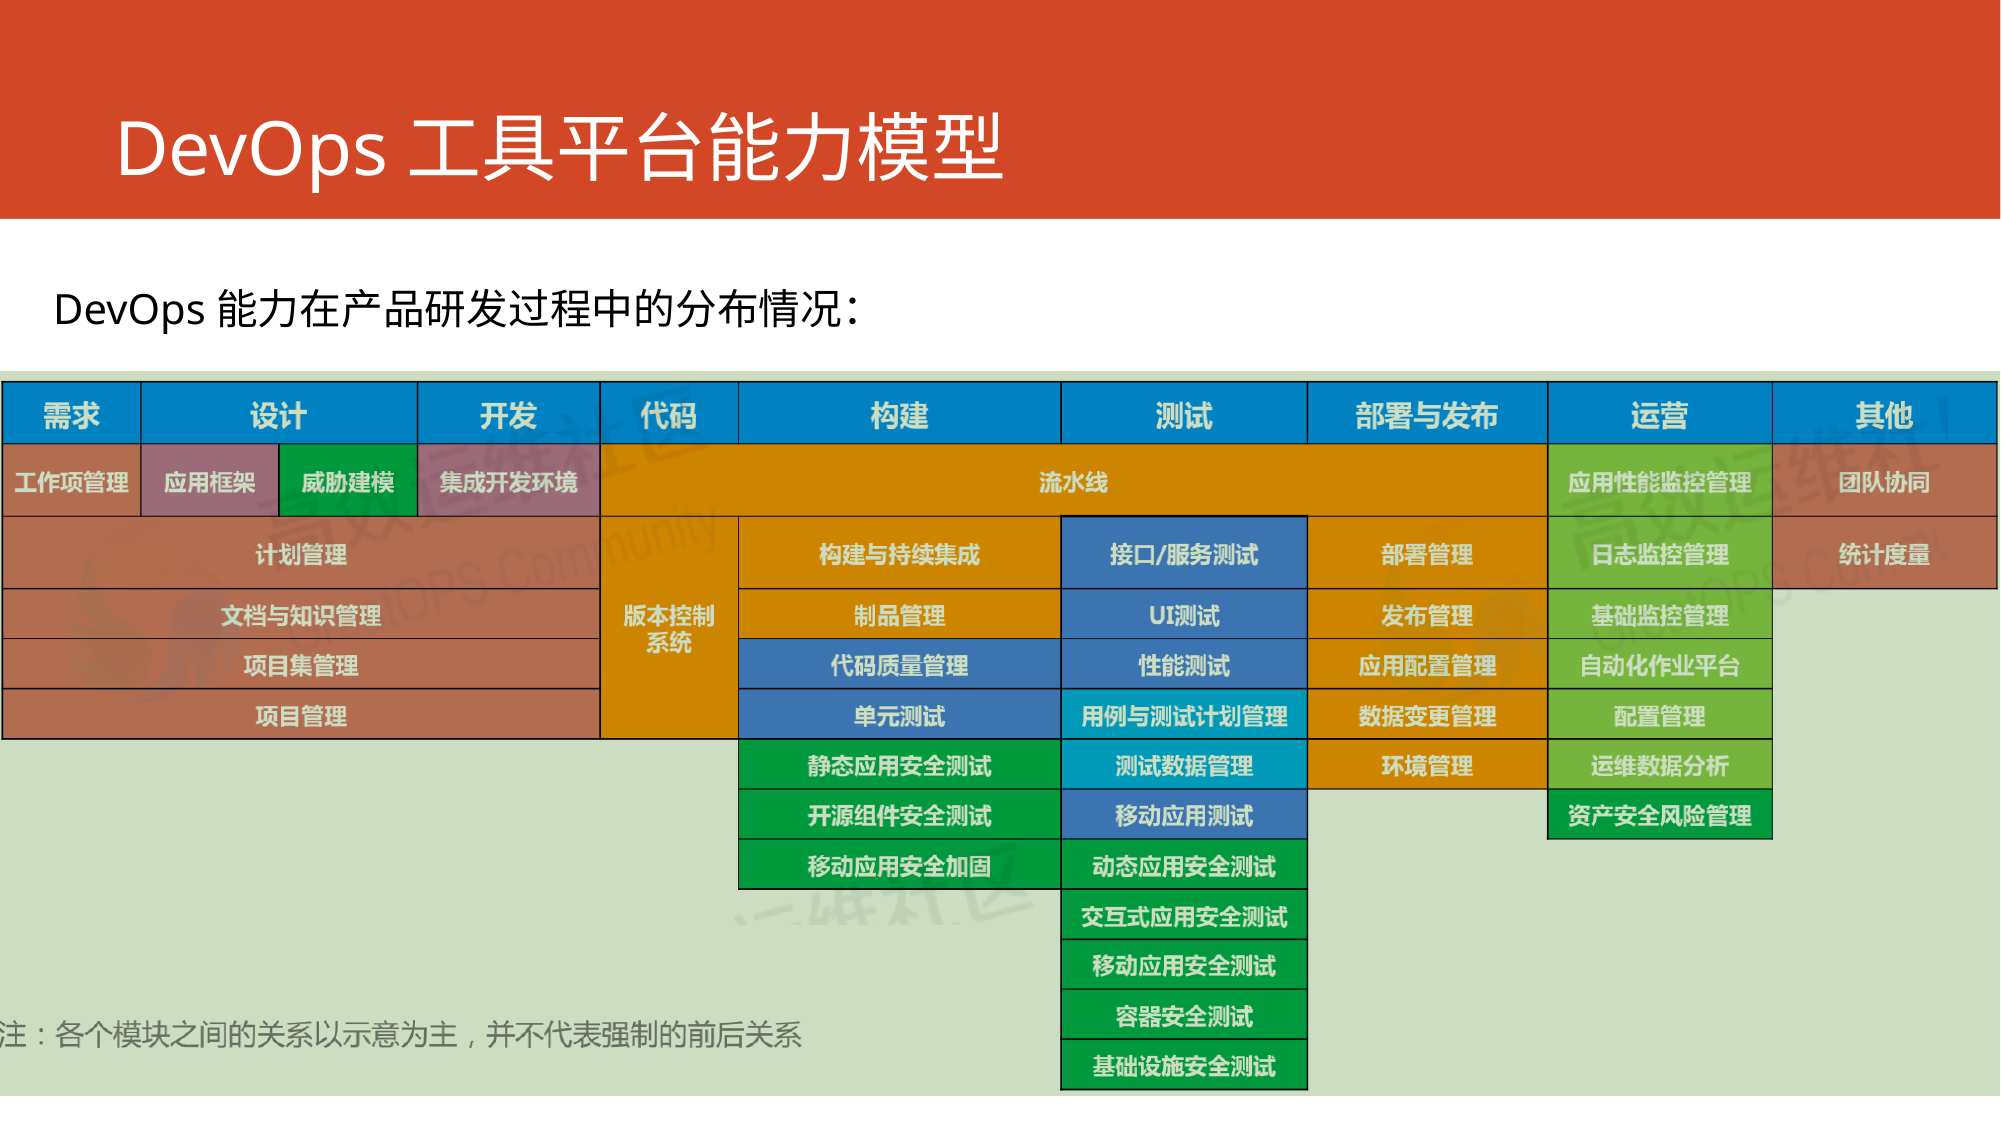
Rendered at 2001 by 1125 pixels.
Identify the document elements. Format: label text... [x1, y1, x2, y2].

title DevOps工具平台能力模型 [99, 0, 1863, 199]
text_box DevOps能力在产品研发过程中的分布情况： [38, 275, 1748, 341]
picture [0, 371, 2001, 1096]
